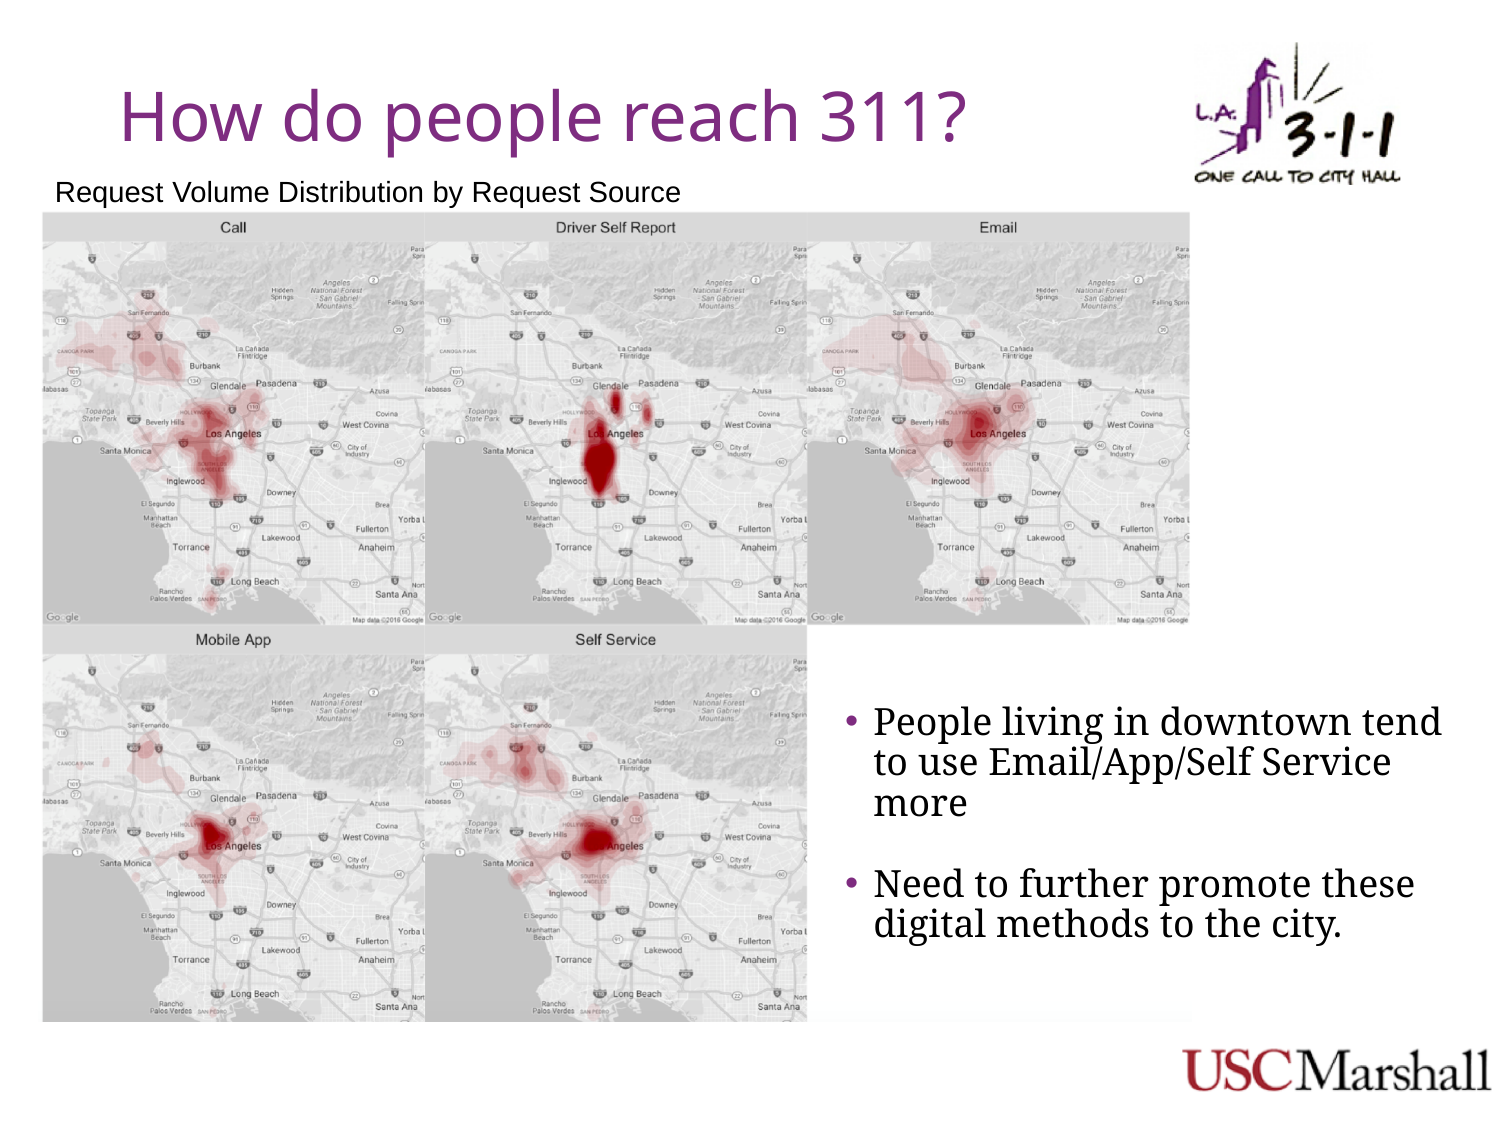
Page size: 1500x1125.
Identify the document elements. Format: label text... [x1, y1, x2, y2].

text_box Request Volume Distribution by Request Source [40, 166, 698, 201]
title How do people reach 311? [103, 59, 1397, 180]
list People living in downtown tend to use Email/App/Self Service more Need to further promote these digital methods to the city. [1198, 695, 1500, 788]
picture [0, 0, 1500, 1125]
